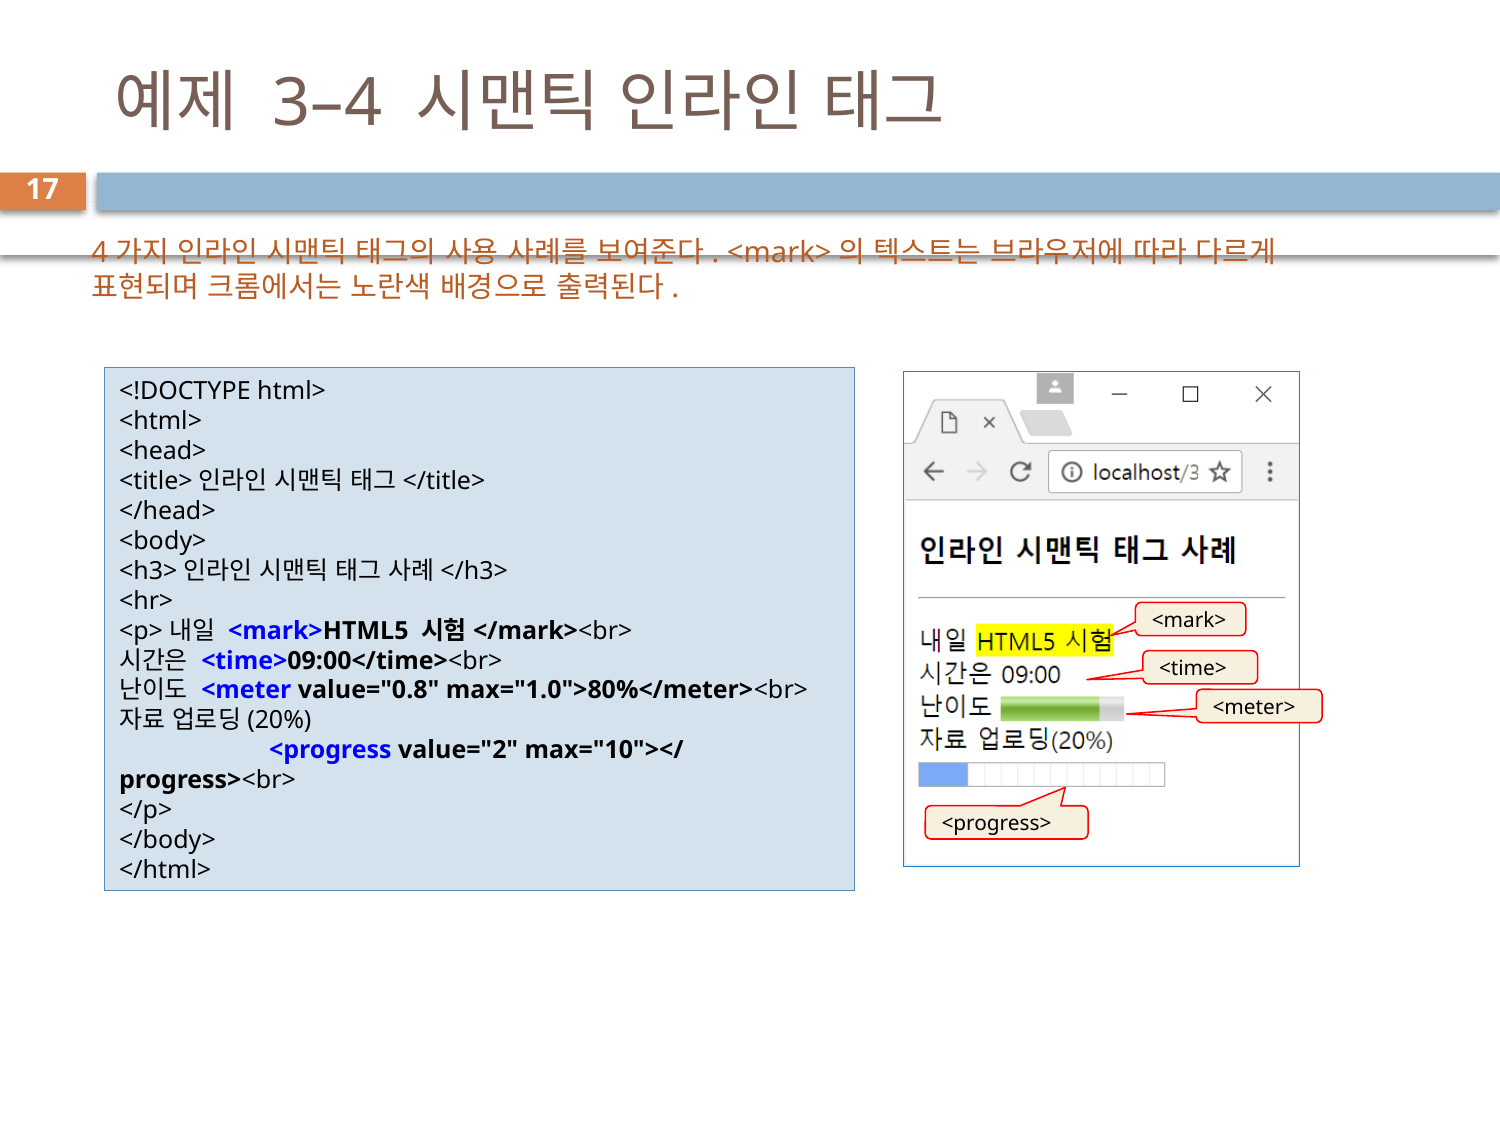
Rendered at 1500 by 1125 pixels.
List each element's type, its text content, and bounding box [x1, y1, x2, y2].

slide_number 17 [0, 170, 87, 211]
text_box <!DOCTYPE html> <html> <head> <title>인라인 시맨틱 태그</title> </head> <body> <h3>인라인 시맨틱 태그 사례</h3> <hr> <p>내일 <mark>HTML5 시험</mark><br> 시간은 <time>09:00</time><br> 난이도 <meter value="0.8" max="1.0">80%</meter><br> 자료 업로딩(20%) <progress value="2" max="10"></progress><br> </p> </body> </html> [104, 367, 855, 891]
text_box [902, 371, 1323, 868]
title 예제 3–4 시맨틱 인라인 태그 [99, 37, 1438, 161]
text_box 4가지 인라인 시맨틱 태그의 사용 사례를 보여준다. <mark>의 텍스트는 브라우저에 따라 다르게 표현되며 크롬에서는 노란색 배경으로 출력된다. [76, 225, 1367, 311]
